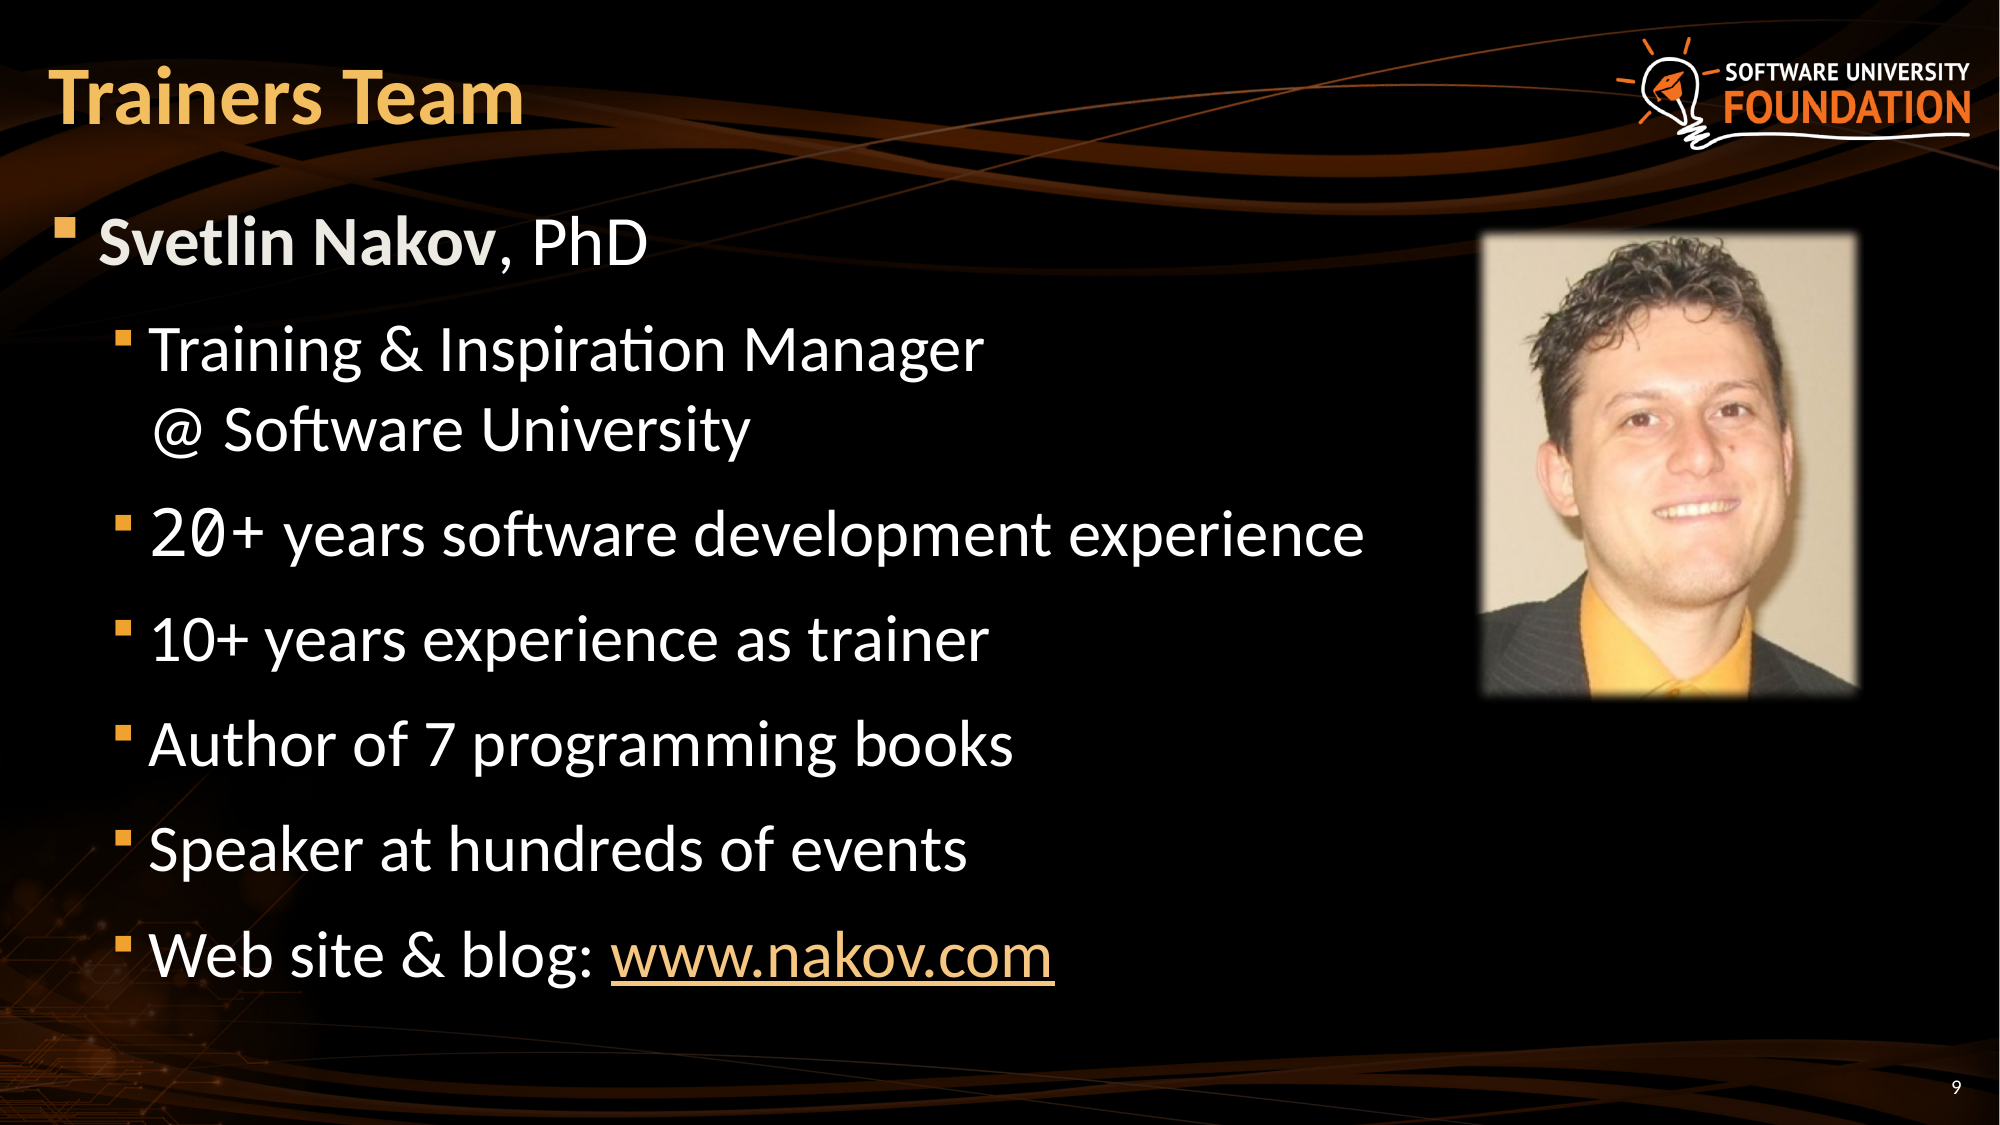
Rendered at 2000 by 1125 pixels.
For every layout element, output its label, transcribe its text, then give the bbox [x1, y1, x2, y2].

title Trainers Team [30, 6, 1602, 189]
list Svetlin Nakov, PhD Training & Inspiration Manager @ Software University 20+ years software development experience 10+ years experience as trainer Author of 7 programming books Speaker at hundreds of events Web site & blog: www.nakov.com [31, 188, 1968, 1103]
picture [0, 0, 2000, 1125]
